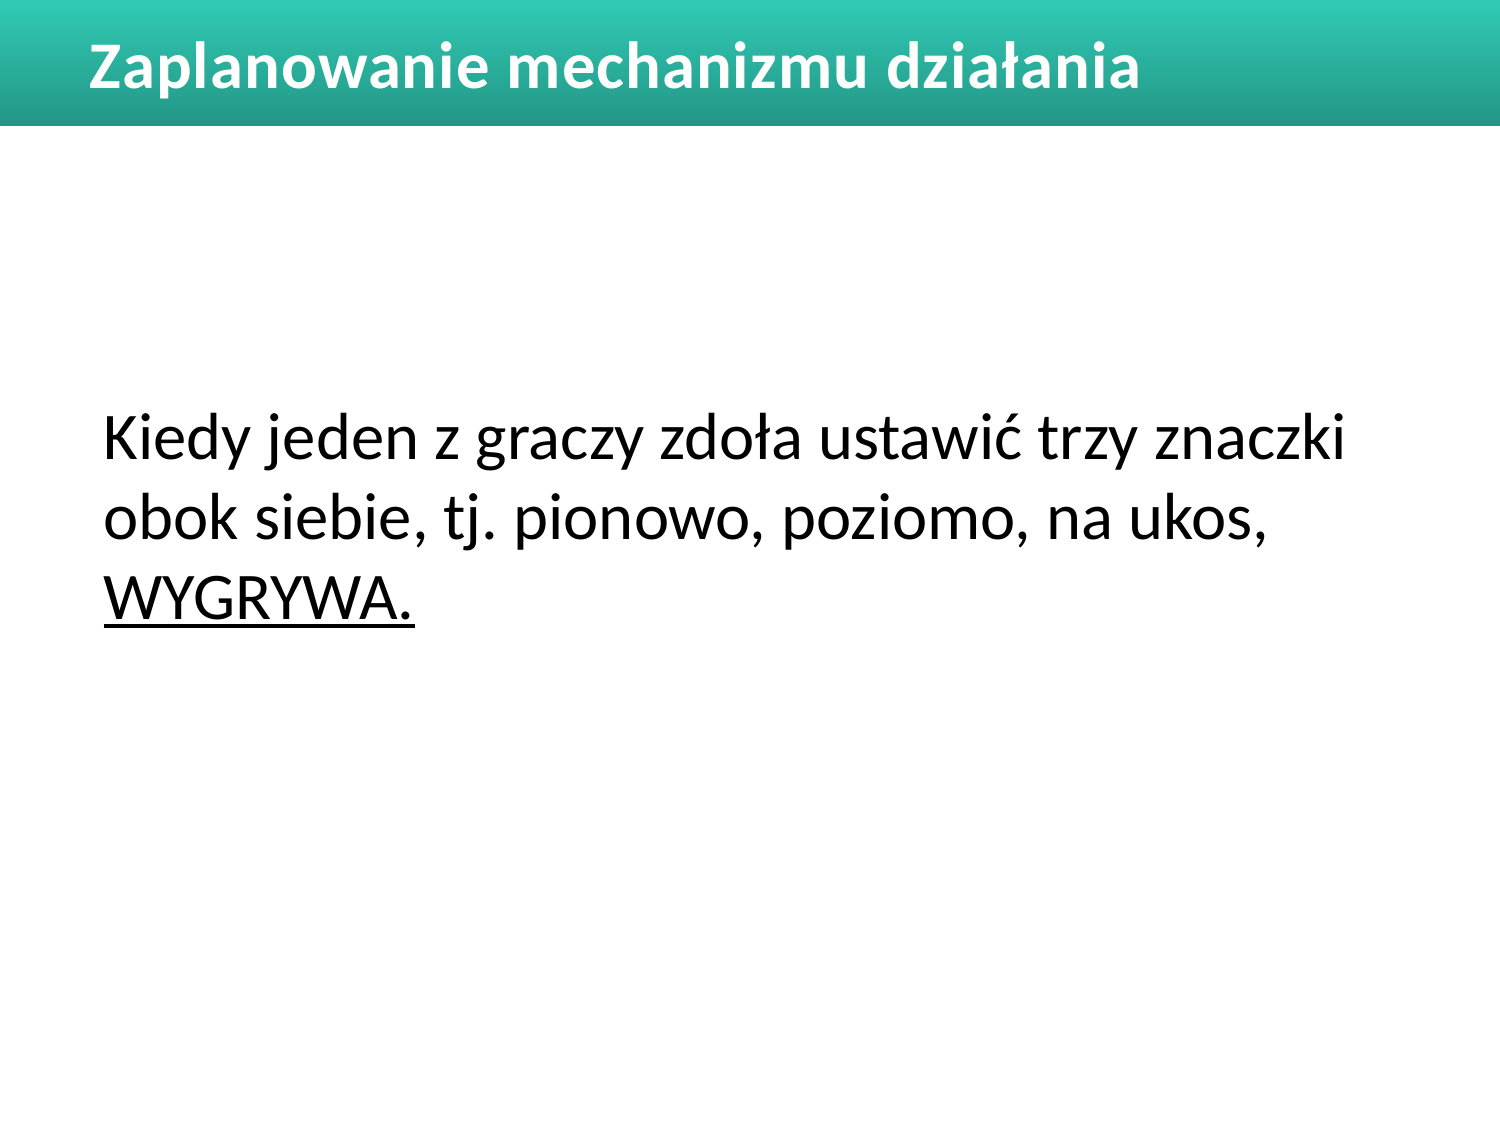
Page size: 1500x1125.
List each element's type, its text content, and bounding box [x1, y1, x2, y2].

text_box Zaplanowanie mechanizmu działania [74, 14, 1268, 110]
text_box [0, 0, 1500, 127]
list Kiedy jeden z graczy zdoła ustawić trzy znaczki obok siebie, tj. pionowo, poziomo, na ukos, WYGRYWA. [88, 385, 1439, 958]
